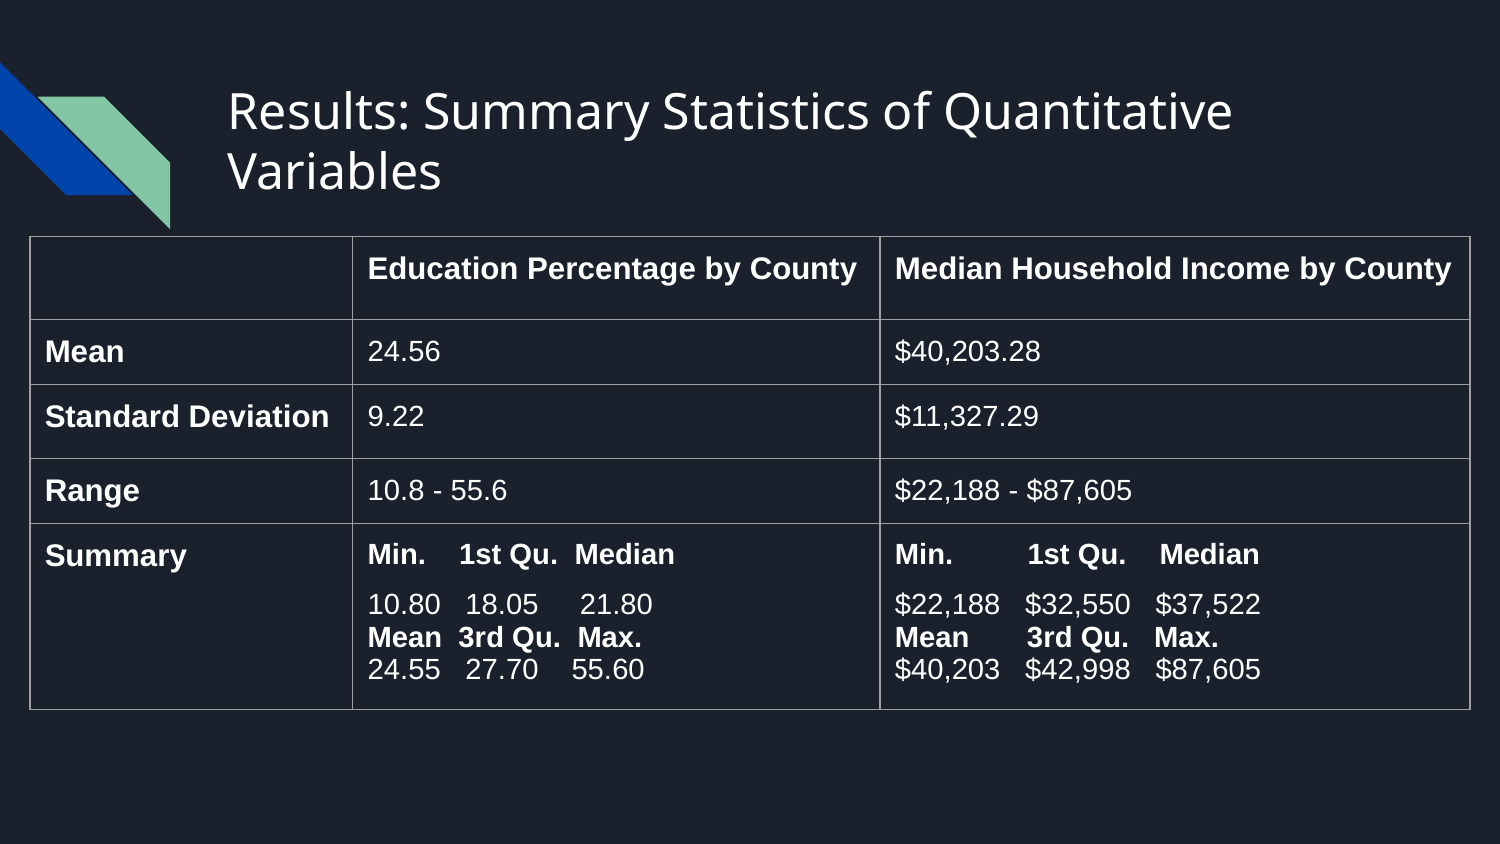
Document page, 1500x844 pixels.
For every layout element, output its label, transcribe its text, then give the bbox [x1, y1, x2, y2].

table_cell Min. 1st Qu. Median 10.80 18.05 21.80 Mean 3rd Qu. Max. 24.55 27.70 55.60 [353, 524, 879, 709]
table_cell Standard Deviation [31, 385, 352, 458]
table_cell Range [31, 459, 352, 523]
table_cell $11,327.29 [881, 385, 1469, 458]
table_header [31, 237, 352, 319]
table_cell $40,203.28 [881, 320, 1469, 384]
table_cell Mean [31, 320, 352, 384]
table_header Education Percentage by County [353, 237, 879, 319]
table_cell 9.22 [353, 385, 879, 458]
table_cell 24.56 [353, 320, 879, 384]
title Results: Summary Statistics of Quantitative Variables [212, 64, 1368, 215]
table_header Median Household Income by County [881, 237, 1469, 319]
table_cell 10.8 - 55.6 [353, 459, 879, 523]
table_cell Min. 1st Qu. Median $22,188 $32,550 $37,522 Mean 3rd Qu. Max. $40,203 $42,998 $87,605 [881, 524, 1469, 709]
table_cell Summary [31, 524, 352, 709]
table_cell $22,188 - $87,605 [881, 459, 1469, 523]
